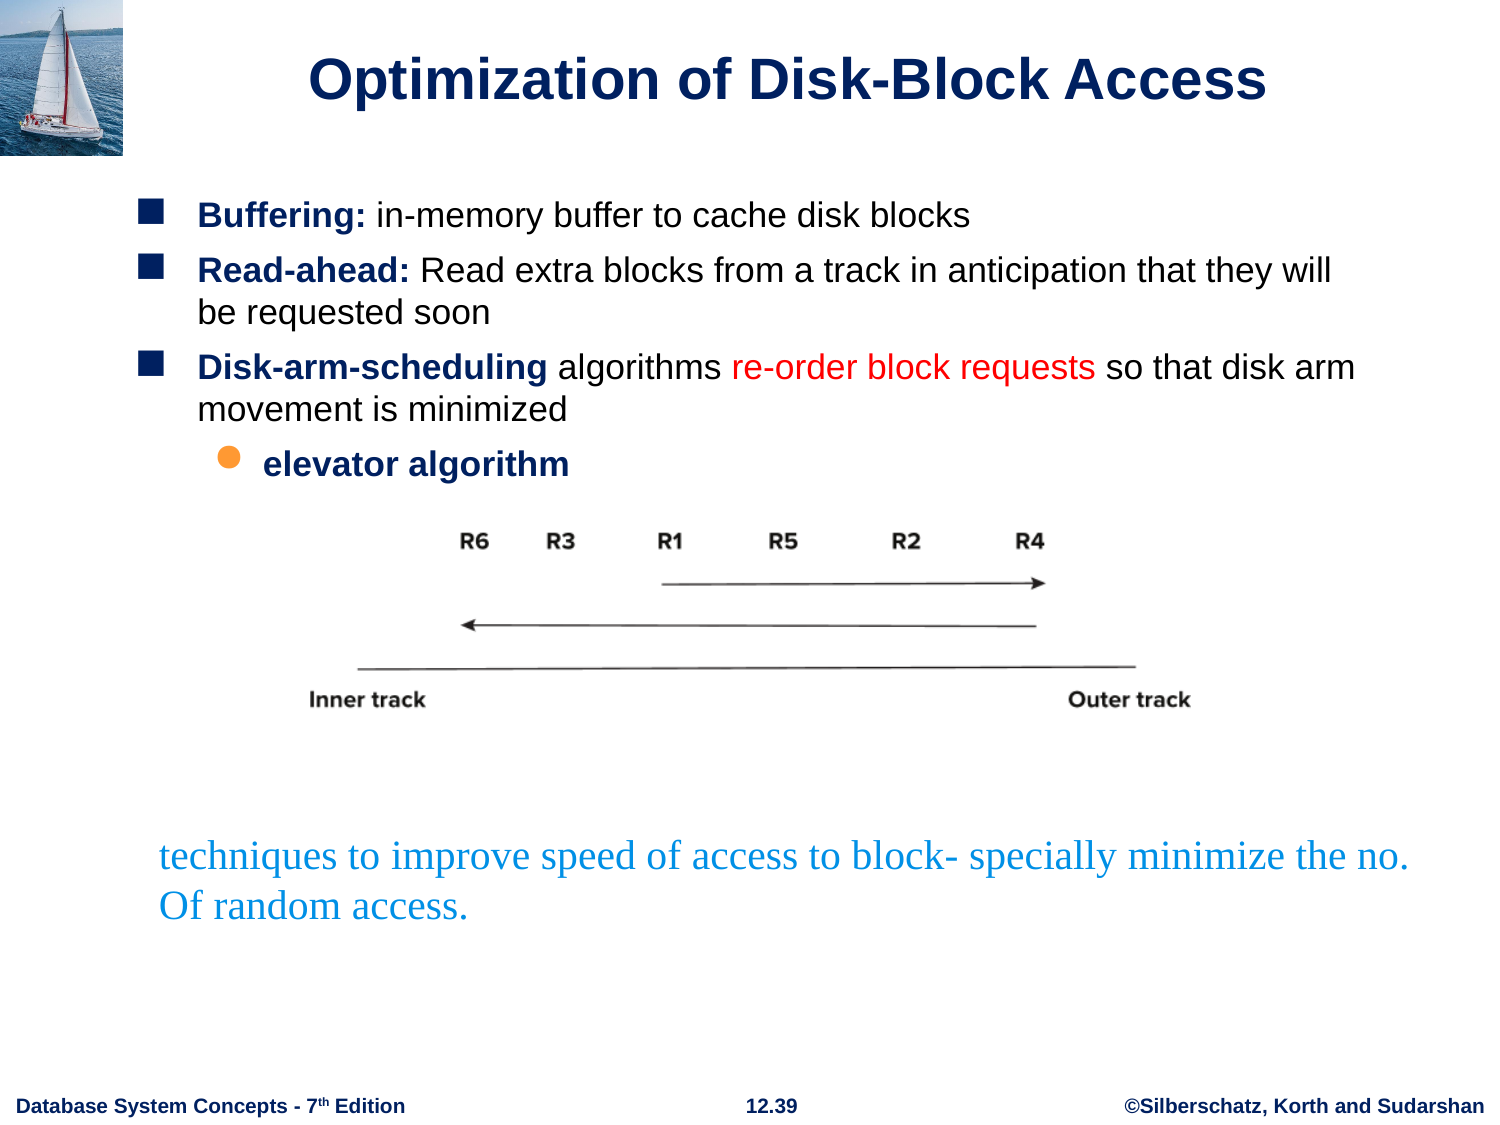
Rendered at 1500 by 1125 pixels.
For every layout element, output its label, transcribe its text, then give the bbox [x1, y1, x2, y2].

list Buffering: in-memory buffer to cache disk blocks Read-ahead: Read extra blocks from a track in anticipation that they will be requested soon Disk-arm-scheduling algorithms re-order block requests so that disk arm movement is minimized elevator algorithm [126, 184, 1391, 503]
picture [308, 529, 1192, 716]
title Optimization of Disk-Block Access [125, 18, 1452, 120]
text_box techniques to improve speed of access to block- specially minimize the no. Of random access. [144, 820, 1451, 936]
picture [0, 0, 123, 156]
